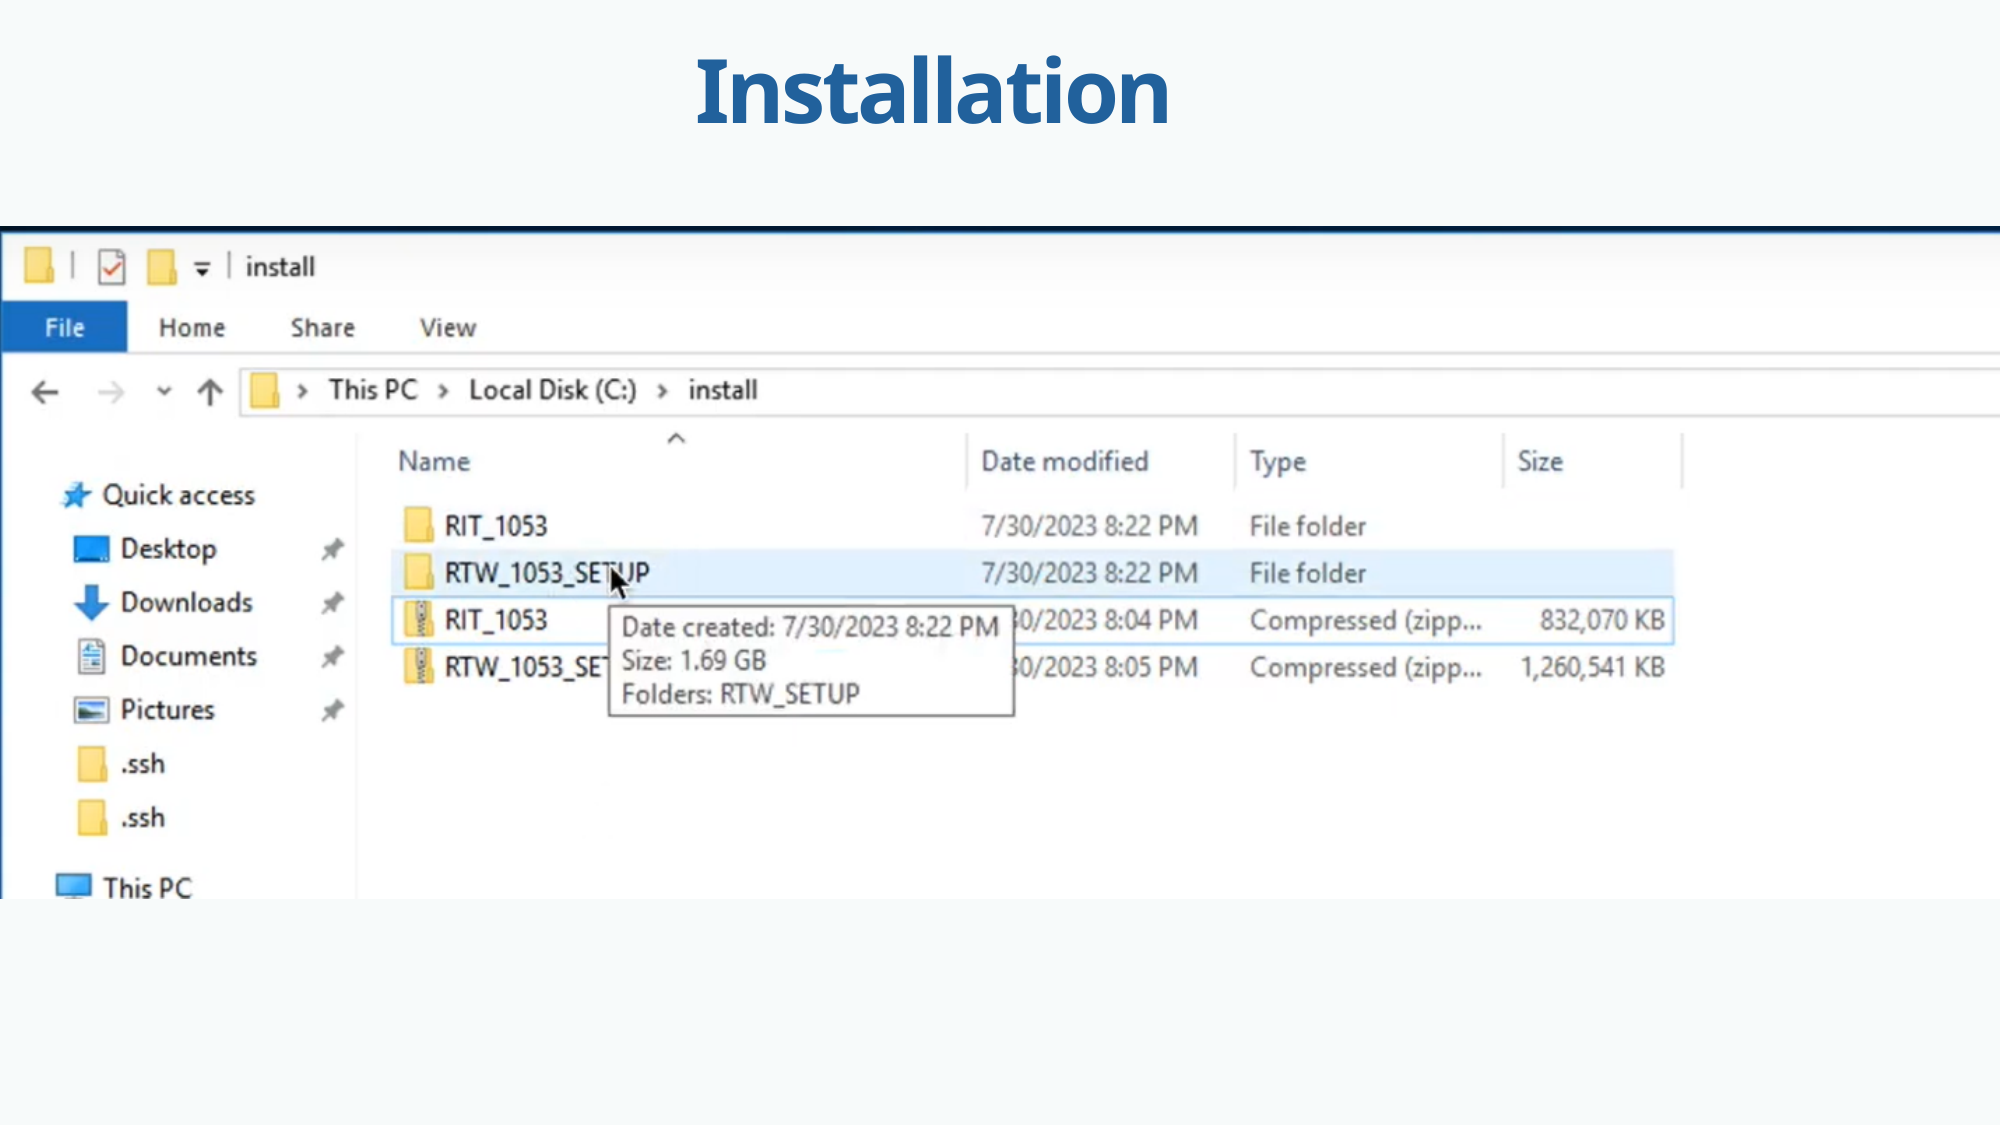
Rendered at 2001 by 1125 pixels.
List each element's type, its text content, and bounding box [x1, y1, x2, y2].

picture [0, 226, 2000, 899]
title Installation [34, 33, 1835, 142]
